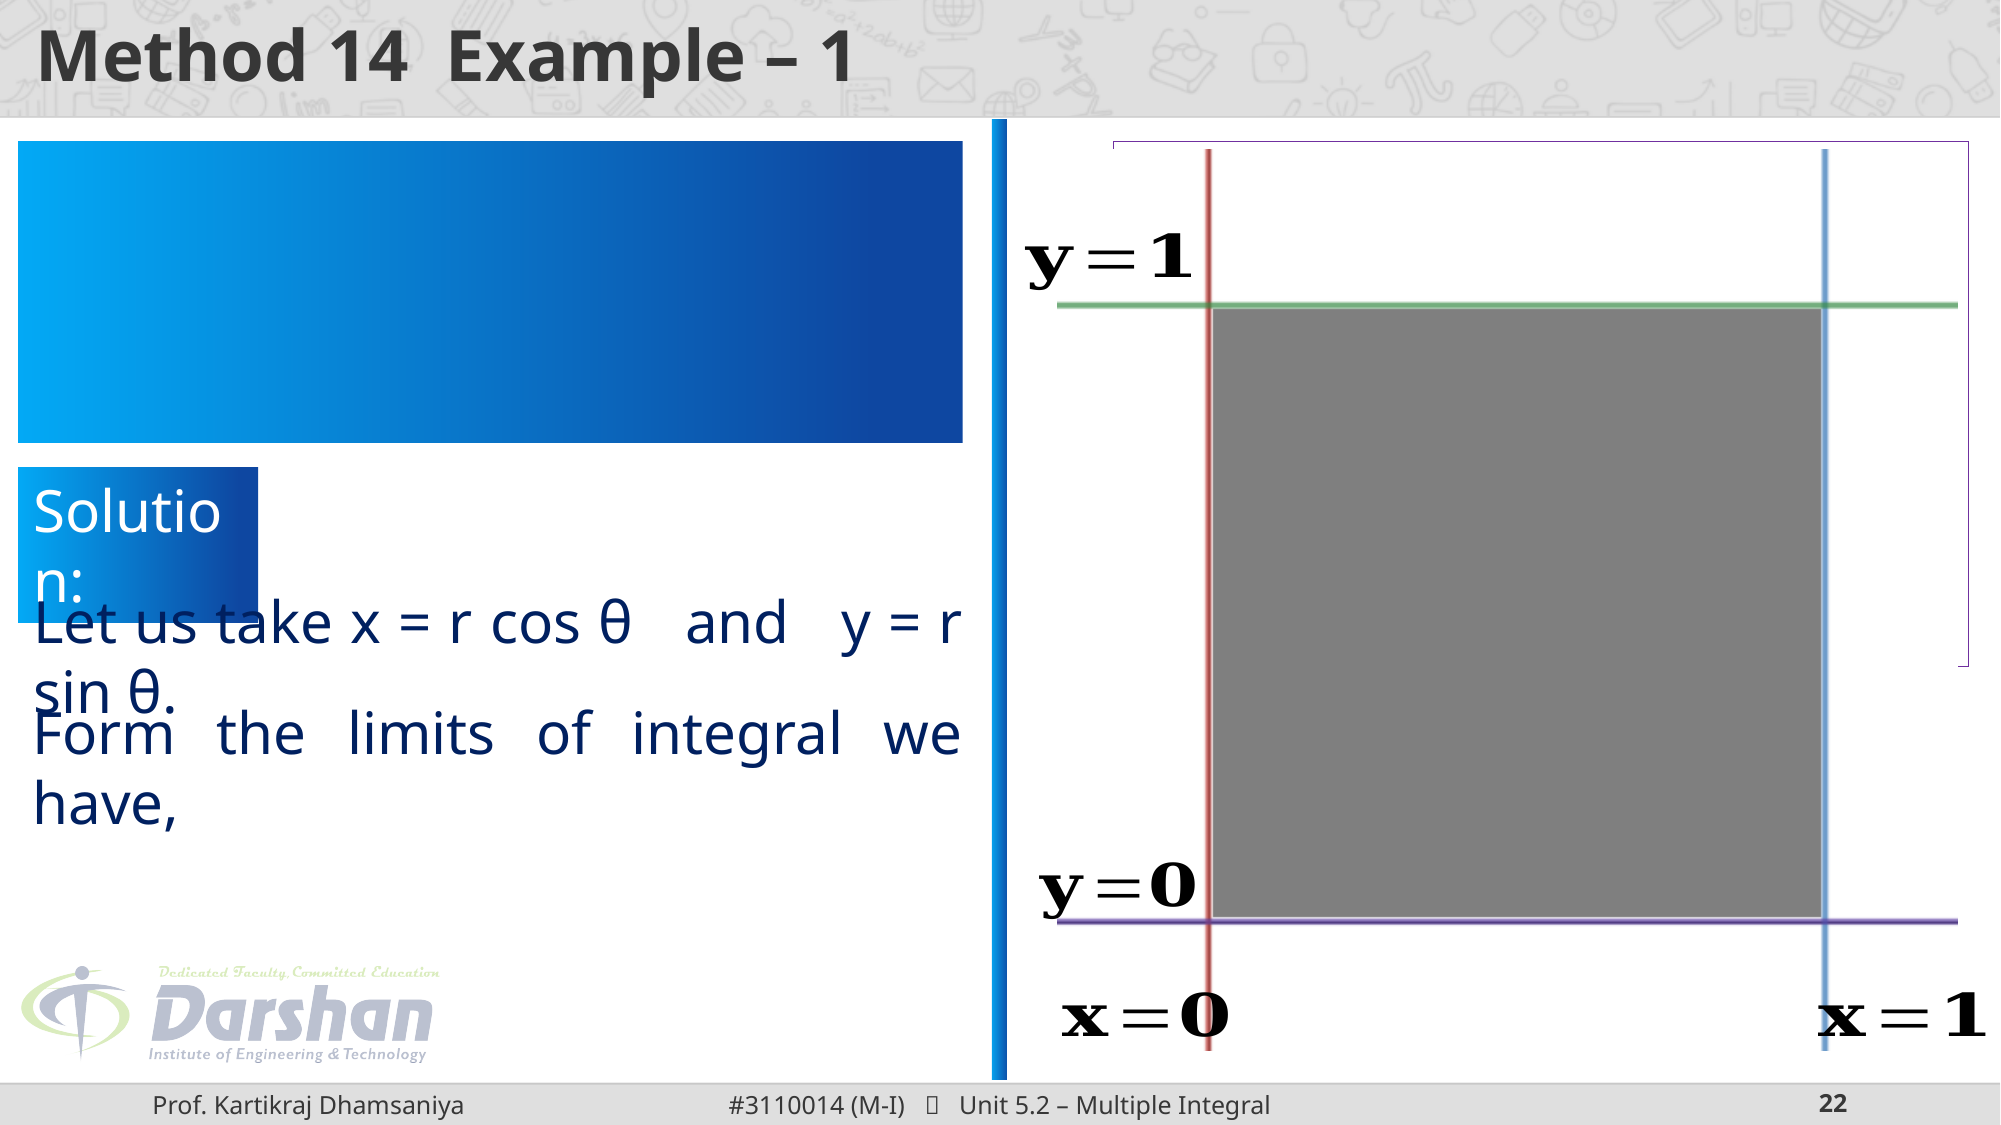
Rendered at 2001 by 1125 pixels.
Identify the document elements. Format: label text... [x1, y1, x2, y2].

text_box Solution: [18, 467, 259, 577]
text_box Let us take x = r cos θ and y = r sin θ. [18, 577, 979, 733]
text_box Form the limits of integral we have, [17, 688, 978, 844]
text_box [991, 119, 1007, 1080]
picture [1057, 149, 1958, 1051]
text_box Use Transformation Draw the region Find region & integral in rθ-plane. Solve Double Integral. [1113, 141, 1969, 667]
